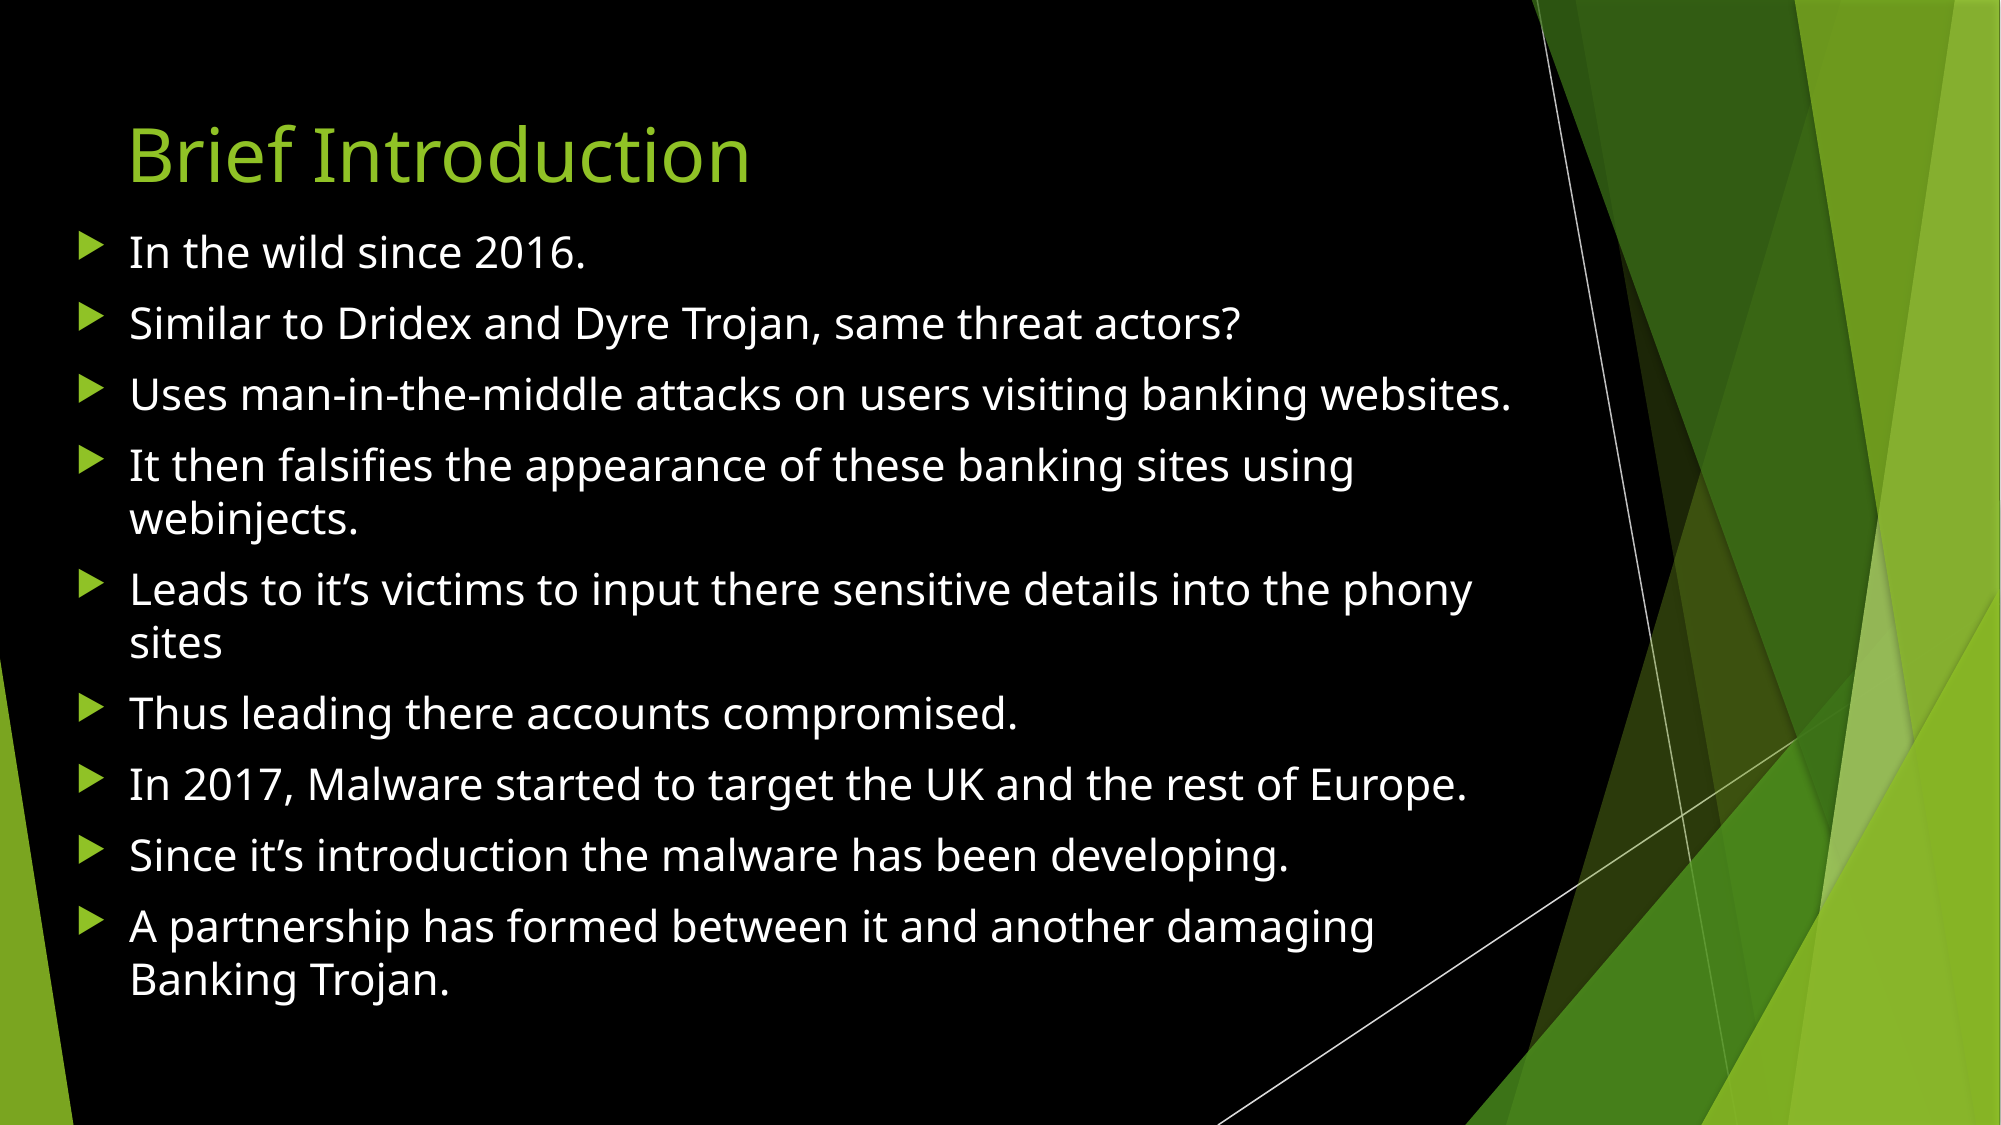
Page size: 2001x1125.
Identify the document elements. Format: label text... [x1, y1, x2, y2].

list In the wild since 2016. Similar to Dridex and Dyre Trojan, same threat actors? Uses man-in-the-middle attacks on users visiting banking websites. It then falsifies the appearance of these banking sites using webinjects. Leads to it’s victims to input there sensitive details into the phony sites Thus leading there accounts compromised. In 2017, Malware started to target the UK and the rest of Europe. Since it’s introduction the malware has been developing. A partnership has formed between it and another damaging Banking Trojan. [60, 216, 1572, 1028]
title Brief Introduction [111, 99, 1522, 216]
